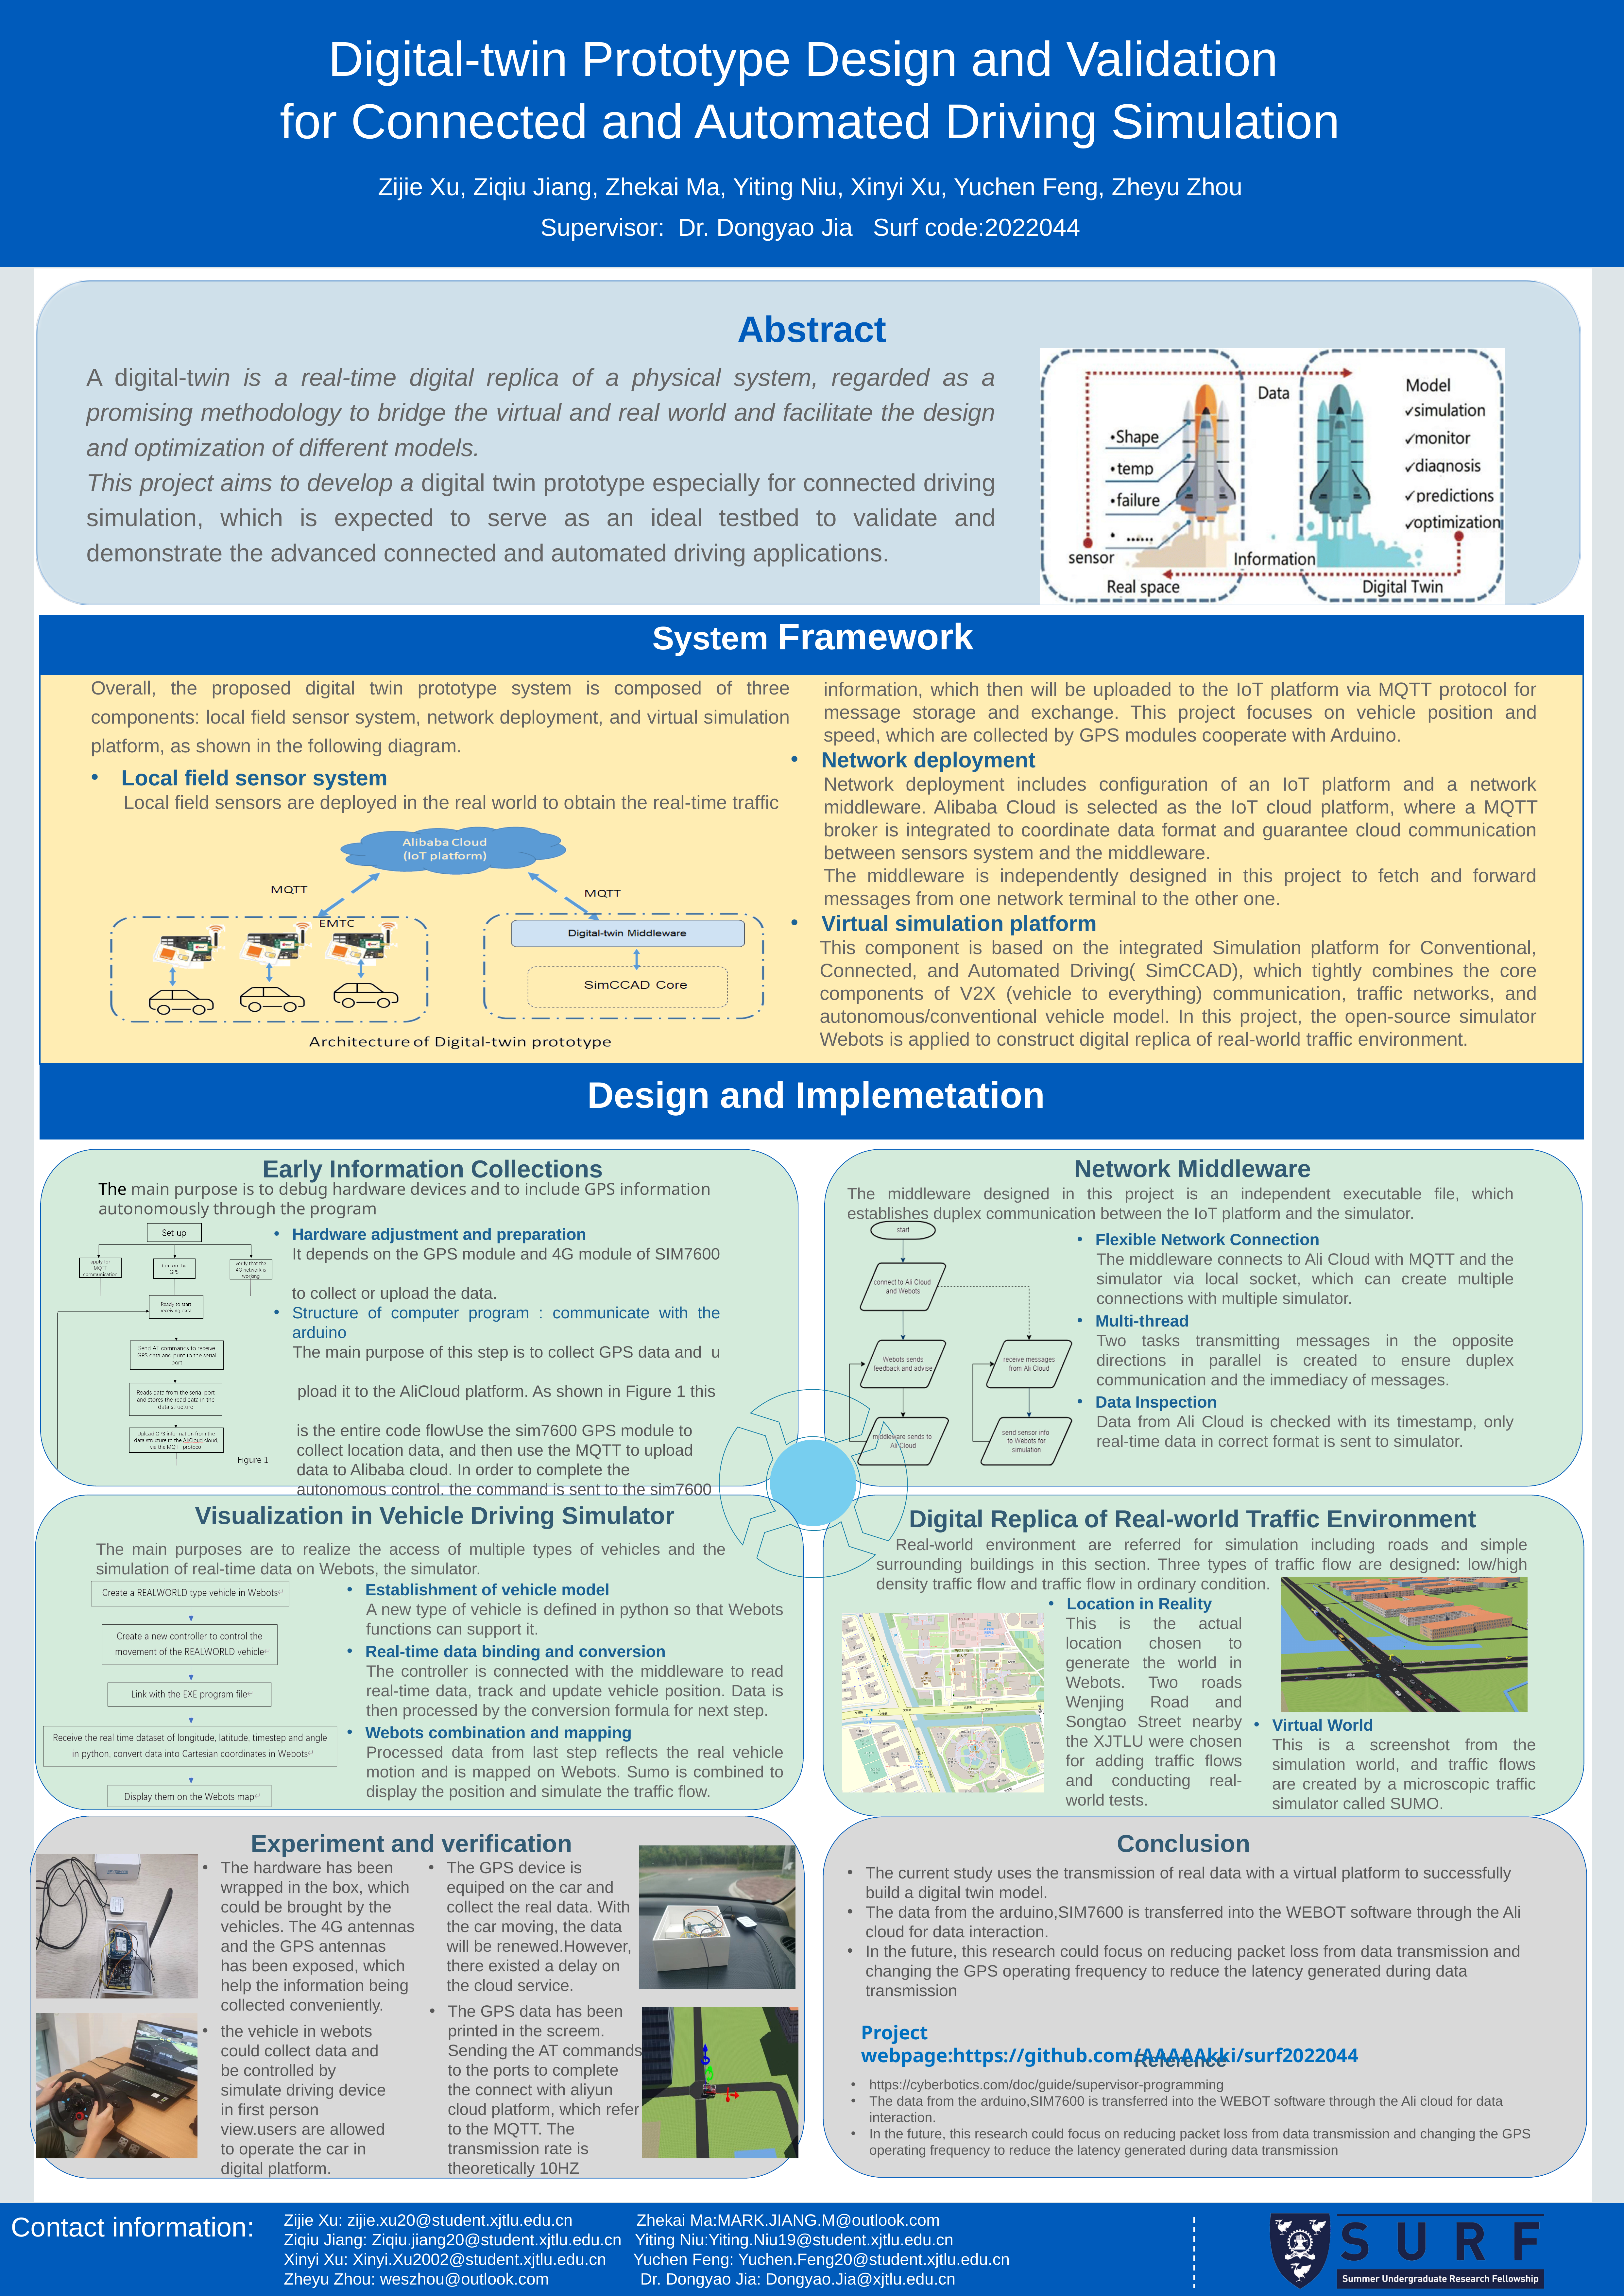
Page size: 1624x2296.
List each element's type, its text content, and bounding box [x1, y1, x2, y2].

text_box [30, 1816, 805, 2179]
text_box Virtual World This is a screenshot from the simulation world, and traffic flows are created by a microscopic traffic simulator called SUMO. [1249, 1712, 1541, 1815]
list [1040, 348, 1505, 605]
text_box https://cyberbotics.com/doc/guide/supervisor-programming The data from the arduino,SIM7600 is transferred into the WEBOT software through the Ali cloud for data interaction. In the future, this research could focus on reducing packet loss from data transmission and changing the GPS operating frequency to reduce the latency generated during data transmission [846, 2073, 1547, 2160]
text_box information, which then will be uploaded to the IoT platform via MQTT protocol for message storage and exchange. This project focuses on vehicle position and speed, which are collected by GPS modules cooperate with Arduino. Network deployment Network deployment includes configuration of an IoT platform and a network middleware. Alibaba Cloud is selected as the IoT cloud platform, where a MQTT broker is integrated to coordinate data format and guarantee cloud communication between sensors system and the middleware. The middleware is independently designed in this project to fetch and forward messages from one network terminal to the other one. Virtual simulation platform This component is based on the integrated Simulation platform for Conventional, Connected, and Automated Driving( SimCCAD), which tightly combines the core components of V2X (vehicle to everything) communication, traffic networks, and autonomous/conventional vehicle model. In this project, the open-source simulator Webots is applied to construct digital replica of real-world traffic environment. [786, 675, 1543, 1052]
text_box [40, 615, 1583, 1063]
picture [36, 1854, 198, 1998]
text_box [823, 1816, 1587, 2178]
text_box Zijie Xu: zijie.xu20@student.xjtlu.edu.cn Zhekai Ma:MARK.JIANG.M@outlook.com Ziqiu Jiang: Ziqiu.jiang20@student.xjtlu.edu.cn Yiting Niu:Yiting.Niu19@student.xjtlu.edu.cn Xinyi Xu: Xinyi.Xu2002@student.xjtlu.edu.cn Yuchen Feng: Yuchen.Feng20@student.xjtlu.edu.cn Zheyu Zhou: weszhou@outlook.com Dr. Dongyao Jia: Dongyao.Jia@xjtlu.edu.cn [279, 2207, 1073, 2290]
picture [1263, 2201, 1555, 2296]
text_box The GPS device is equiped on the car and collect the real data. With the car moving, the data will be renewed.However, there existed a delay on the cloud service. [423, 1855, 649, 1997]
text_box Hardware adjustment and preparation It depends on the GPS module and 4G module of SIM7600 to collect or upload the data. Structure of computer program : communicate with the arduino The main purpose of this step is to collect GPS data and u pload it to the AliCloud platform. As shown in Figure 1 this is the entire code flowUse the sim7600 GPS module to collect location data, and then use the MQTT to upload data to Alibaba cloud. In order to complete the autonomous control, the command is sent to the sim7600 through the arduino control board. [269, 1201, 726, 1495]
text_box [824, 1149, 1583, 1487]
text_box The middleware designed in this project is an independent executable file, which establishes duplex communication between the IoT platform and the simulator. [842, 1181, 1519, 1225]
text_box [854, 1465, 908, 1536]
text_box [719, 1427, 776, 1546]
text_box Conclusion [1072, 1825, 1295, 1859]
picture [639, 1845, 795, 1989]
text_box [40, 615, 1583, 675]
text_box [823, 1495, 1584, 1817]
text_box The current study uses the transmission of real data with a virtual platform to successfully build a digital twin model. The data from the arduino,SIM7600 is transferred into the WEBOT software through the Ali cloud for data interaction. In the future, this research could focus on reducing packet loss from data transmission and changing the GPS operating frequency to reduce the latency generated during data transmission [842, 1859, 1543, 2002]
text_box [40, 1063, 1584, 1139]
text_box Establishment of vehicle model A new type of vehicle is defined in python so that Webots functions can support it. Real-time data binding and conversion The controller is connected with the middleware to read real-time data, track and update vehicle position. Data is then processed by the conversion formula for next step. Webots combination and mapping Processed data from last step reflects the real vehicle motion and is mapped on Webots. Sumo is combined to display the position and simulate the traffic flow. [342, 1577, 789, 1809]
picture [110, 827, 770, 1060]
text_box [769, 1439, 857, 1527]
text_box [58, 1471, 269, 1486]
text_box Abstract [683, 318, 940, 352]
picture [642, 2007, 798, 2158]
text_box The hardware has been wrapped in the box, which could be brought by the vehicles. The 4G antennas and the GPS antennas has been exposed, which help the information being collected conveniently. [197, 1855, 421, 2017]
text_box Network Middleware [896, 1151, 1490, 1181]
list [842, 1613, 1044, 1792]
text_box System Framework [639, 625, 987, 660]
text_box Visualization in Vehicle Driving Simulator [146, 1498, 731, 1532]
picture [40, 1577, 340, 1811]
text_box [340, 1580, 759, 1810]
text_box Flexible Network Connection The middleware connects to Ali Cloud with MQTT and the simulator via local socket, which can create multiple connections with multiple simulator. Multi-thread Two tasks transmitting messages in the opposite directions in parallel is created to ensure duplex communication and the immediacy of messages. Data Inspection Data from Ali Cloud is checked with its timestamp, only real-time data in correct format is sent to simulator. [1072, 1226, 1519, 1453]
text_box [756, 1521, 871, 1578]
text_box Digital Replica of Real-world Traffic Environment [899, 1500, 1494, 1532]
text_box The main purpose is to debug hardware devices and to include GPS information autonomously through the program [94, 1176, 717, 1220]
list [846, 1221, 1072, 1465]
text_box Experiment and verification [246, 1825, 595, 1859]
list A digital-twin is a real-time digital replica of a physical system, regarded as a promising methodology to bridge the virtual and real world and facilitate the design and optimization of different models. This project aims to develop a digital twin prototype especially for connected driving simulation, which is expected to serve as an ideal testbed to validate and demonstrate the advanced connected and automated driving applications. [81, 353, 1001, 609]
picture [1279, 1577, 1528, 1712]
text_box The GPS data has been printed in the screem. Sending the AT commands to the ports to complete the connect with aliyun cloud platform, which refer to the MQTT. The transmission rate is theoretically 10HZ [424, 1998, 648, 2180]
text_box Location in Reality This is the actual location chosen to generate the world in Webots. Two roads Wenjing Road and Songtao Street nearby the XJTLU were chosen for adding traffic flows and conducting real-world tests. [1043, 1591, 1247, 1812]
picture [53, 1220, 279, 1471]
text_box the vehicle in webots could collect data and be controlled by simulate driving device in first person view.users are allowed to operate the car in digital platform. [197, 2018, 398, 2180]
text_box Digital-twin Prototype Design and Validation for Connected and Automated Driving Simulation Zijie Xu, Ziqiu Jiang, Zhekai Ma, Yiting Niu, Xinyi Xu, Yuchen Feng, Zheyu Zhou Supervisor: Dr. Dongyao Jia Surf code:2022044 [164, 25, 1458, 243]
subtitle Overall, the proposed digital twin prototype system is composed of three components: local field sensor system, network deployment, and virtual simulation platform, as shown in the following diagram. Local field sensor system Local field sensors are deployed in the real world to obtain the real-time traffic [86, 675, 786, 816]
text_box The main purposes are to realize the access of multiple types of vehicles and the simulation of real-time data on Webots, the simulator. [91, 1536, 731, 1580]
text_box Contact information: [6, 2207, 269, 2245]
text_box Early Information Collections [218, 1151, 648, 1176]
text_box [35, 1495, 804, 1794]
text_box Real-world environment are referred for simulation including roads and simple surrounding buildings in this section. Three types of traffic flow are designed: low/high density traffic flow and traffic flow in ordinary condition. [871, 1532, 1533, 1595]
text_box Reference [1069, 2069, 1292, 2073]
text_box Design and Implemetation [582, 1084, 1225, 1118]
picture [36, 2013, 197, 2158]
text_box [40, 1149, 799, 1481]
text_box [750, 1389, 846, 1446]
text_box Project webpage:https://github.com/AAAAAkki/surf2022044 [856, 2018, 1394, 2069]
text_box [37, 281, 1579, 603]
